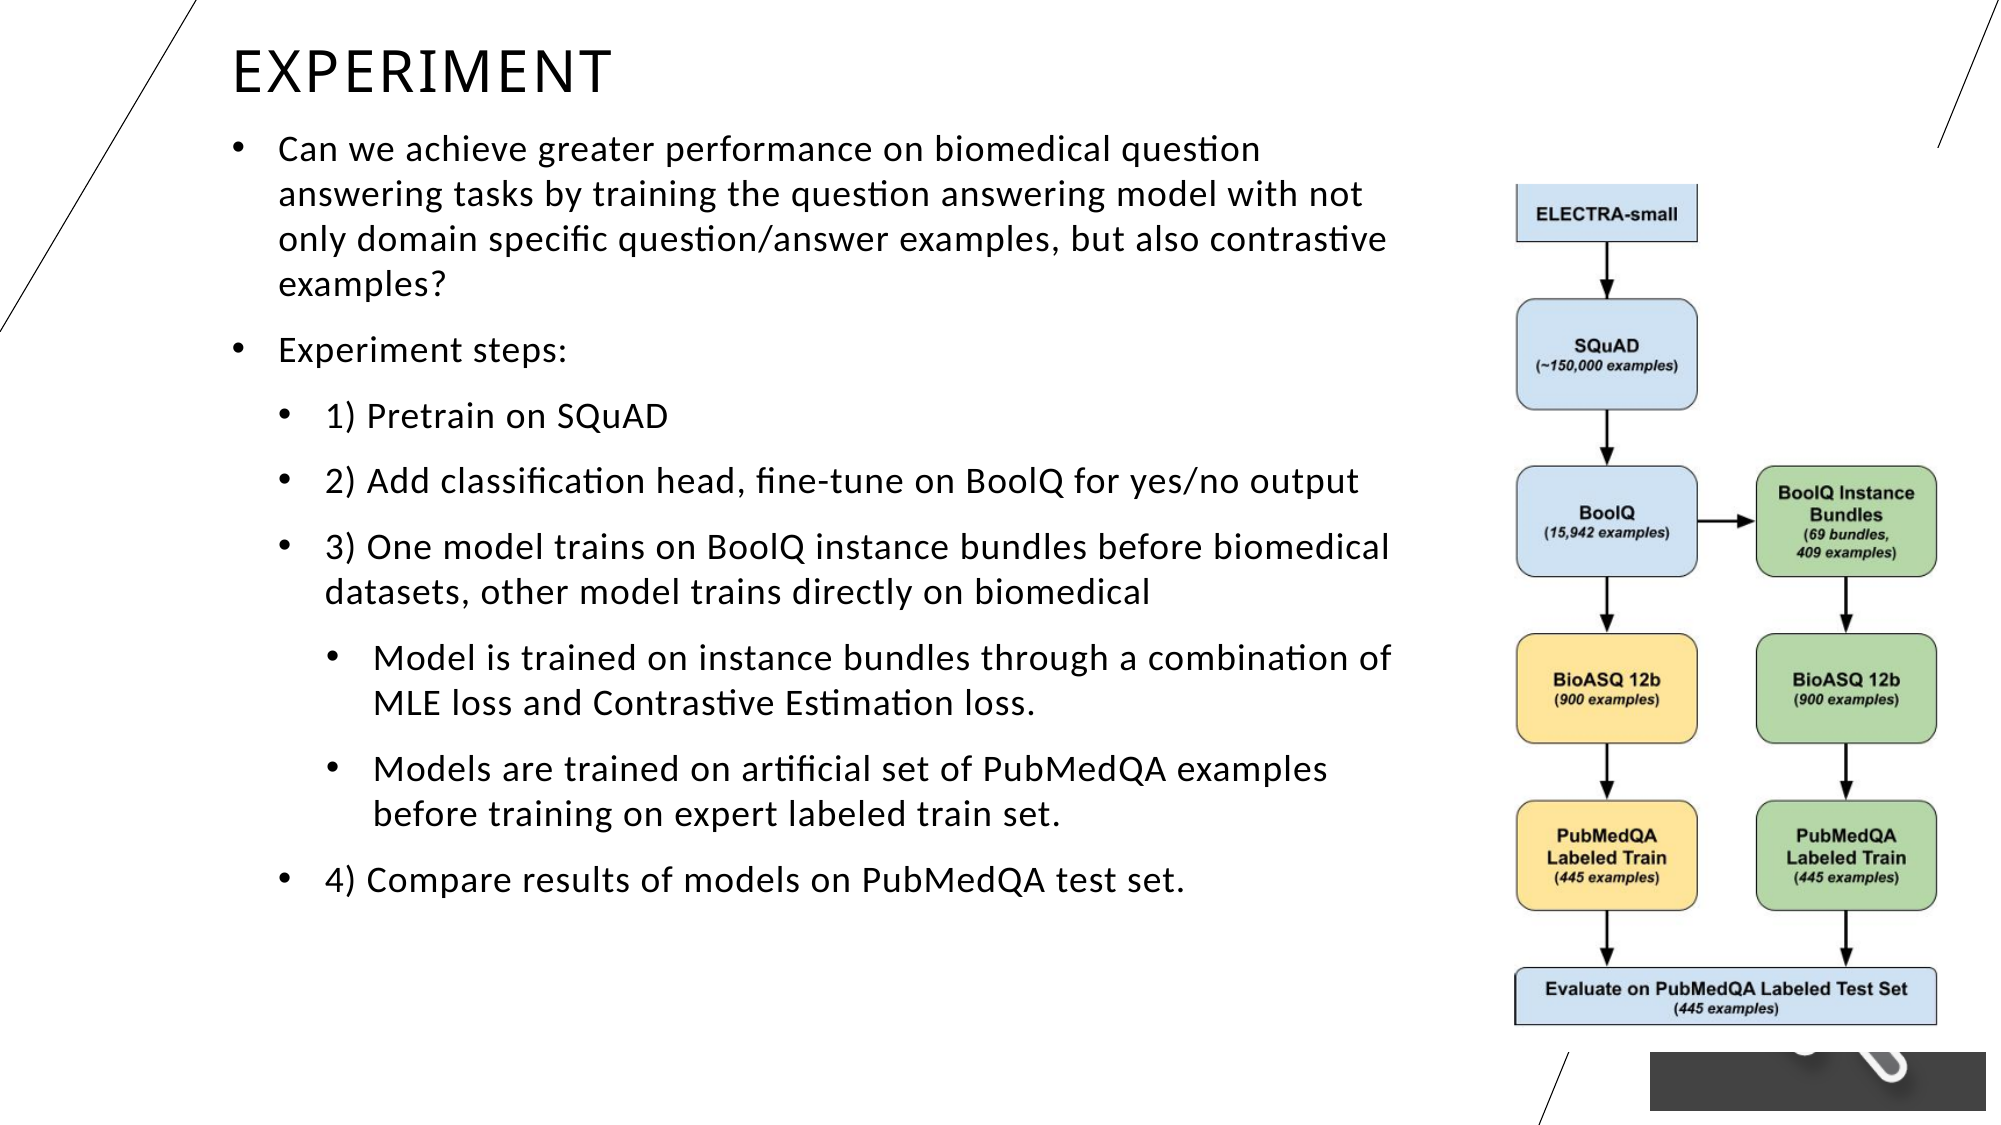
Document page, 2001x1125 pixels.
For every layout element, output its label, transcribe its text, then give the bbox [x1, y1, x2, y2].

picture [1461, 148, 2000, 1112]
title Experiment [216, 24, 1413, 113]
list Can we achieve greater performance on biomedical question answering tasks by training the question answering model with not only domain specific question/answer examples, but also contrastive examples? Experiment steps: 1) Pretrain on SQuAD 2) Add classification head, fine-tune on BoolQ for yes/no output 3) One model trains on BoolQ instance bundles before biomedical datasets, other model trains directly on biomedical Model is trained on instance bundles through a combination of MLE loss and Contrastive Estimation loss. Models are trained on artificial set of PubMedQA examples before training on expert labeled train set. 4) Compare results of models on PubMedQA test set. [216, 116, 1413, 1125]
